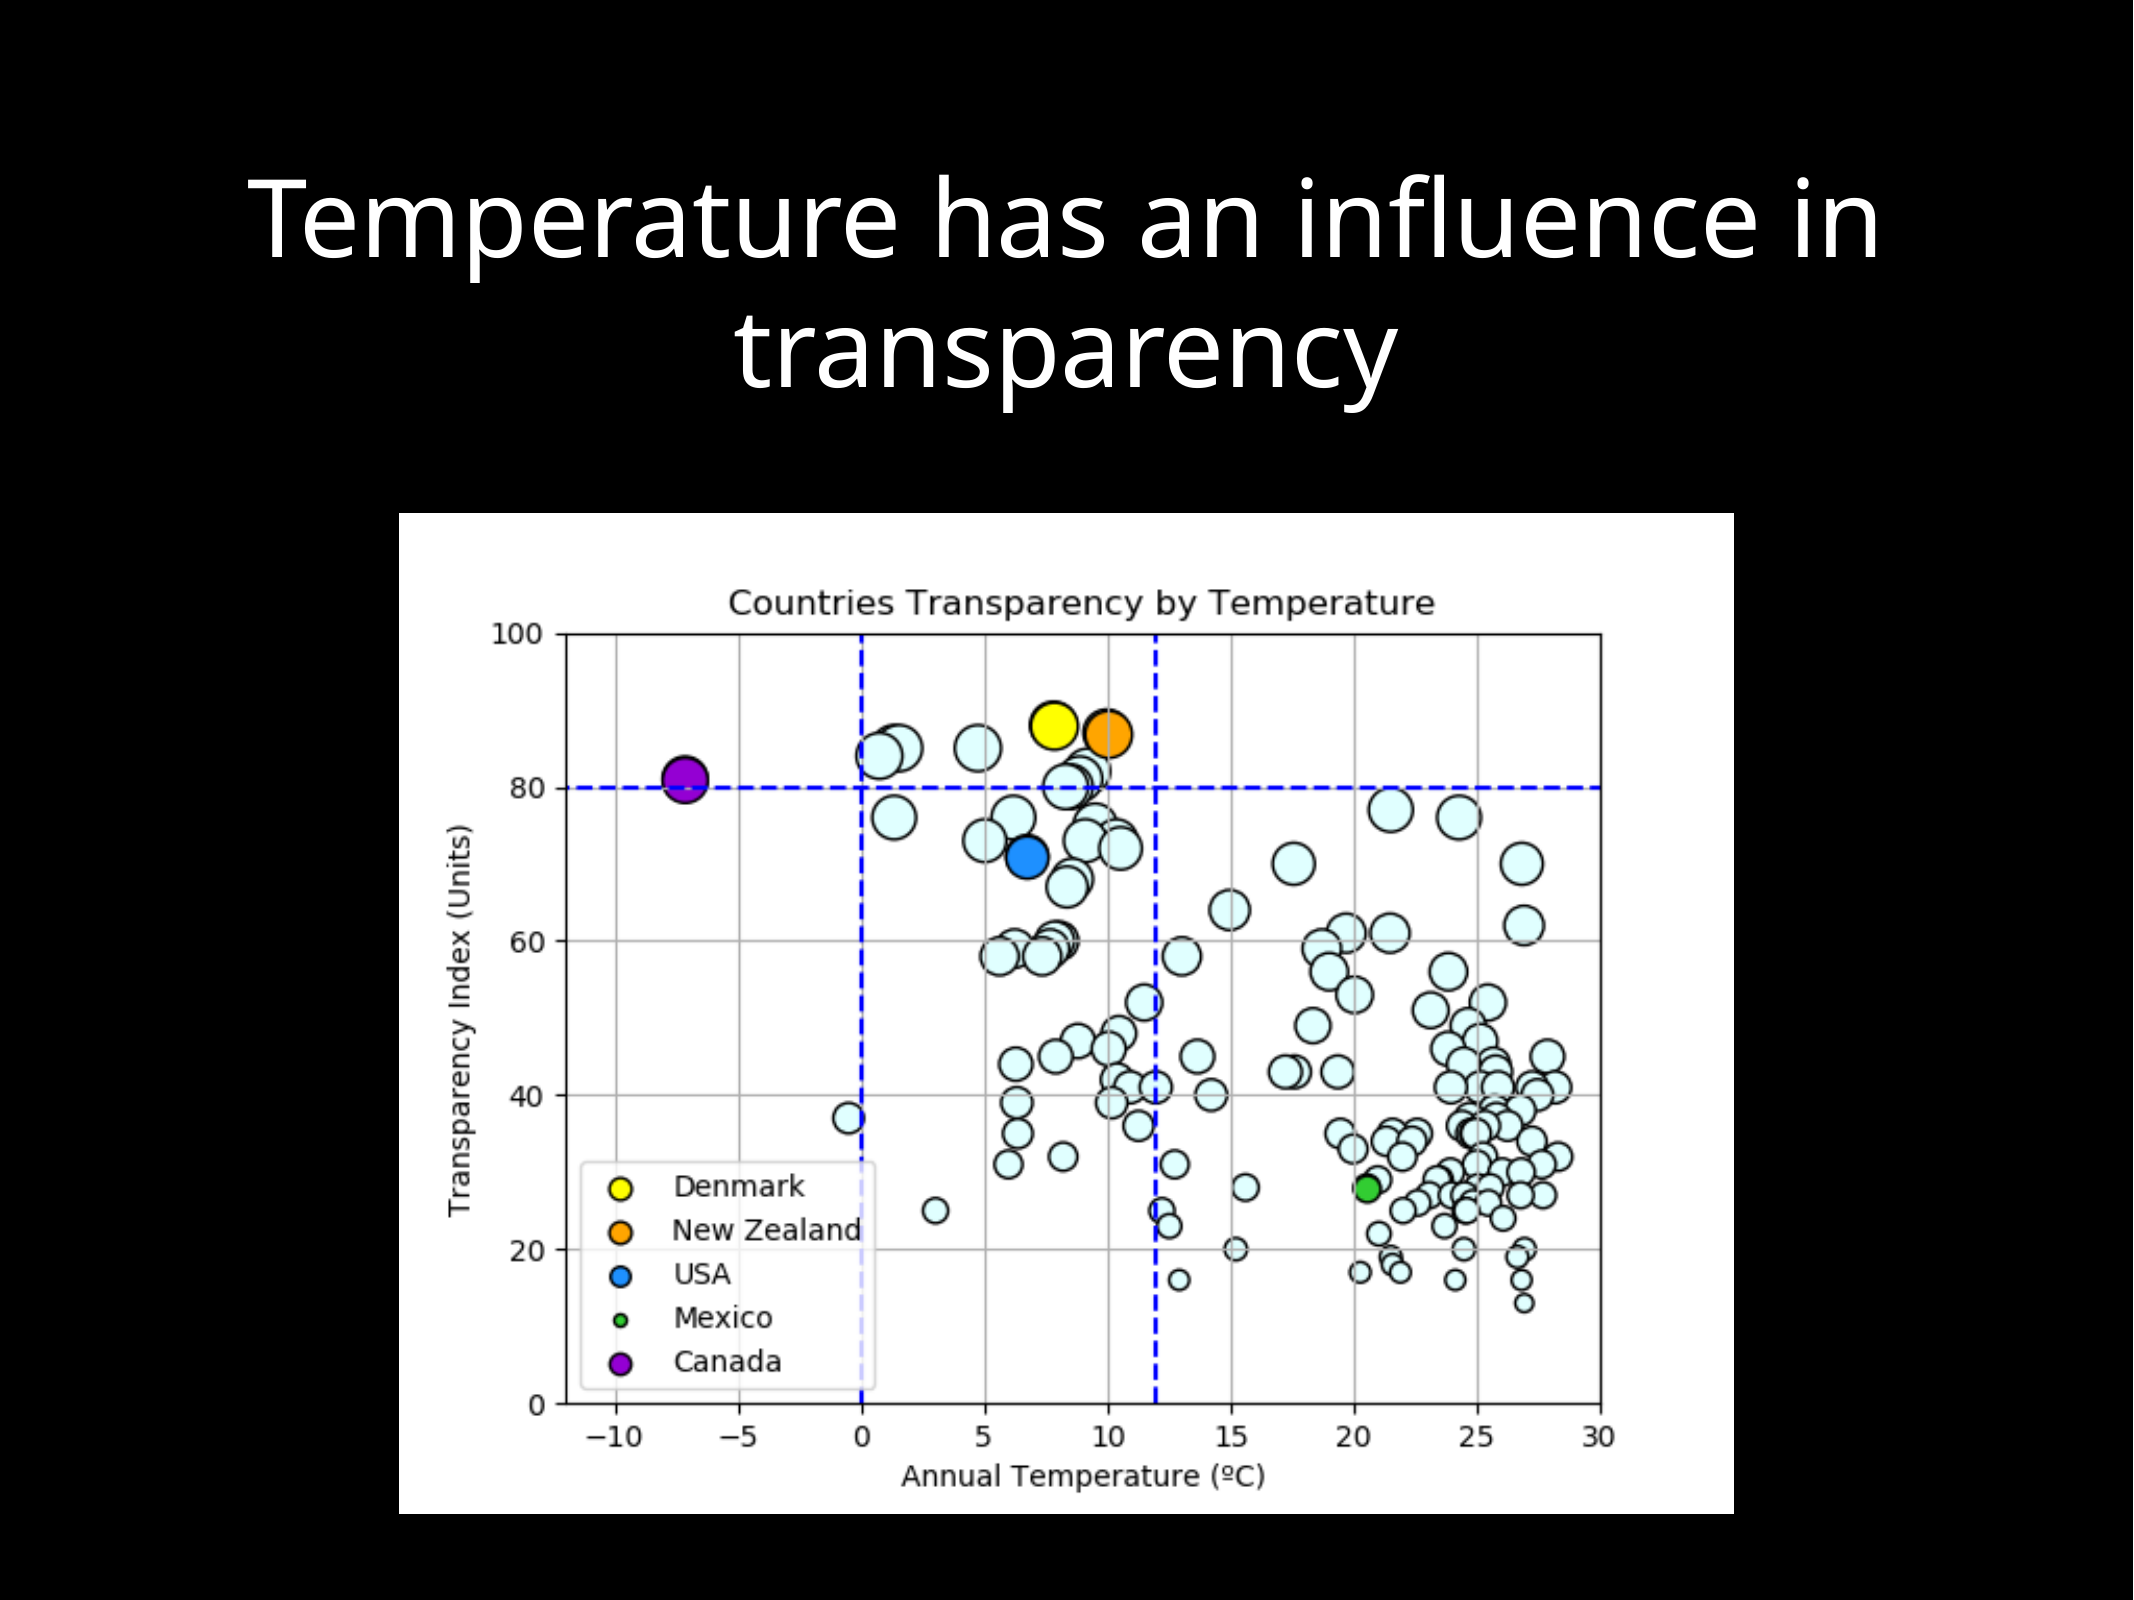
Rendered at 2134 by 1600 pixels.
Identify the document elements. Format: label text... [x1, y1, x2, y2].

picture [399, 513, 1734, 1514]
list Temperature has an influence in transparency [107, 76, 2026, 482]
